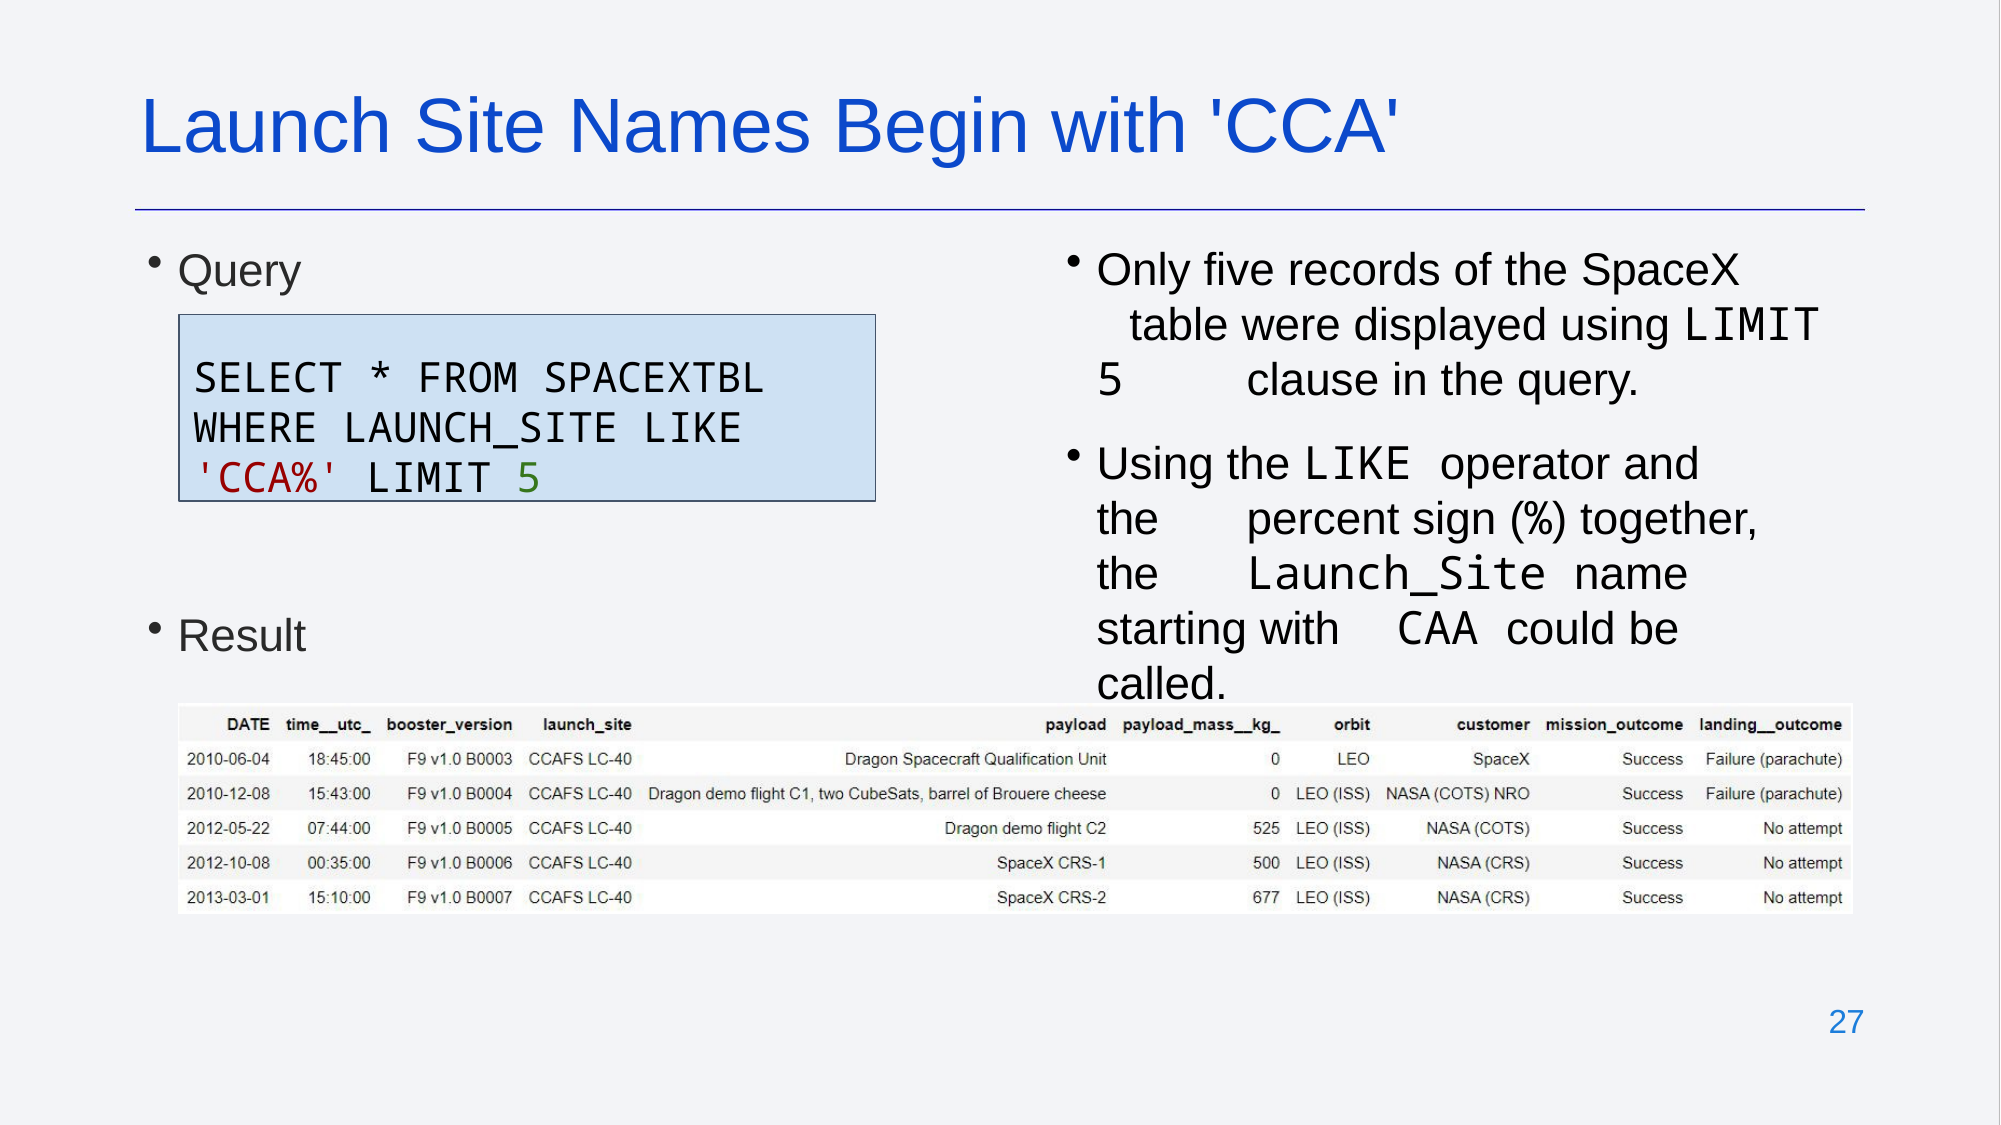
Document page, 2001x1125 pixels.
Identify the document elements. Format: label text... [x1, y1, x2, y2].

picture [0, 0, 2000, 1125]
text_box Result [145, 604, 310, 662]
text_box SELECT * FROM SPACEXTBL WHERE LAUNCH_SITE LIKE 'CCA%' LIMIT 5 [178, 314, 876, 501]
text_box Query [145, 238, 305, 296]
text_box Only five records of the SpaceX table were displayed using LIMIT 5 clause in the query. Using the LIKE operator and the percent sign (%) together, the Launch_Site name starting with CAA could be called. [1064, 237, 1828, 702]
title Launch Site Names Begin with 'CCA' [138, 73, 1862, 264]
slide_number 27 [1822, 1001, 1874, 1125]
